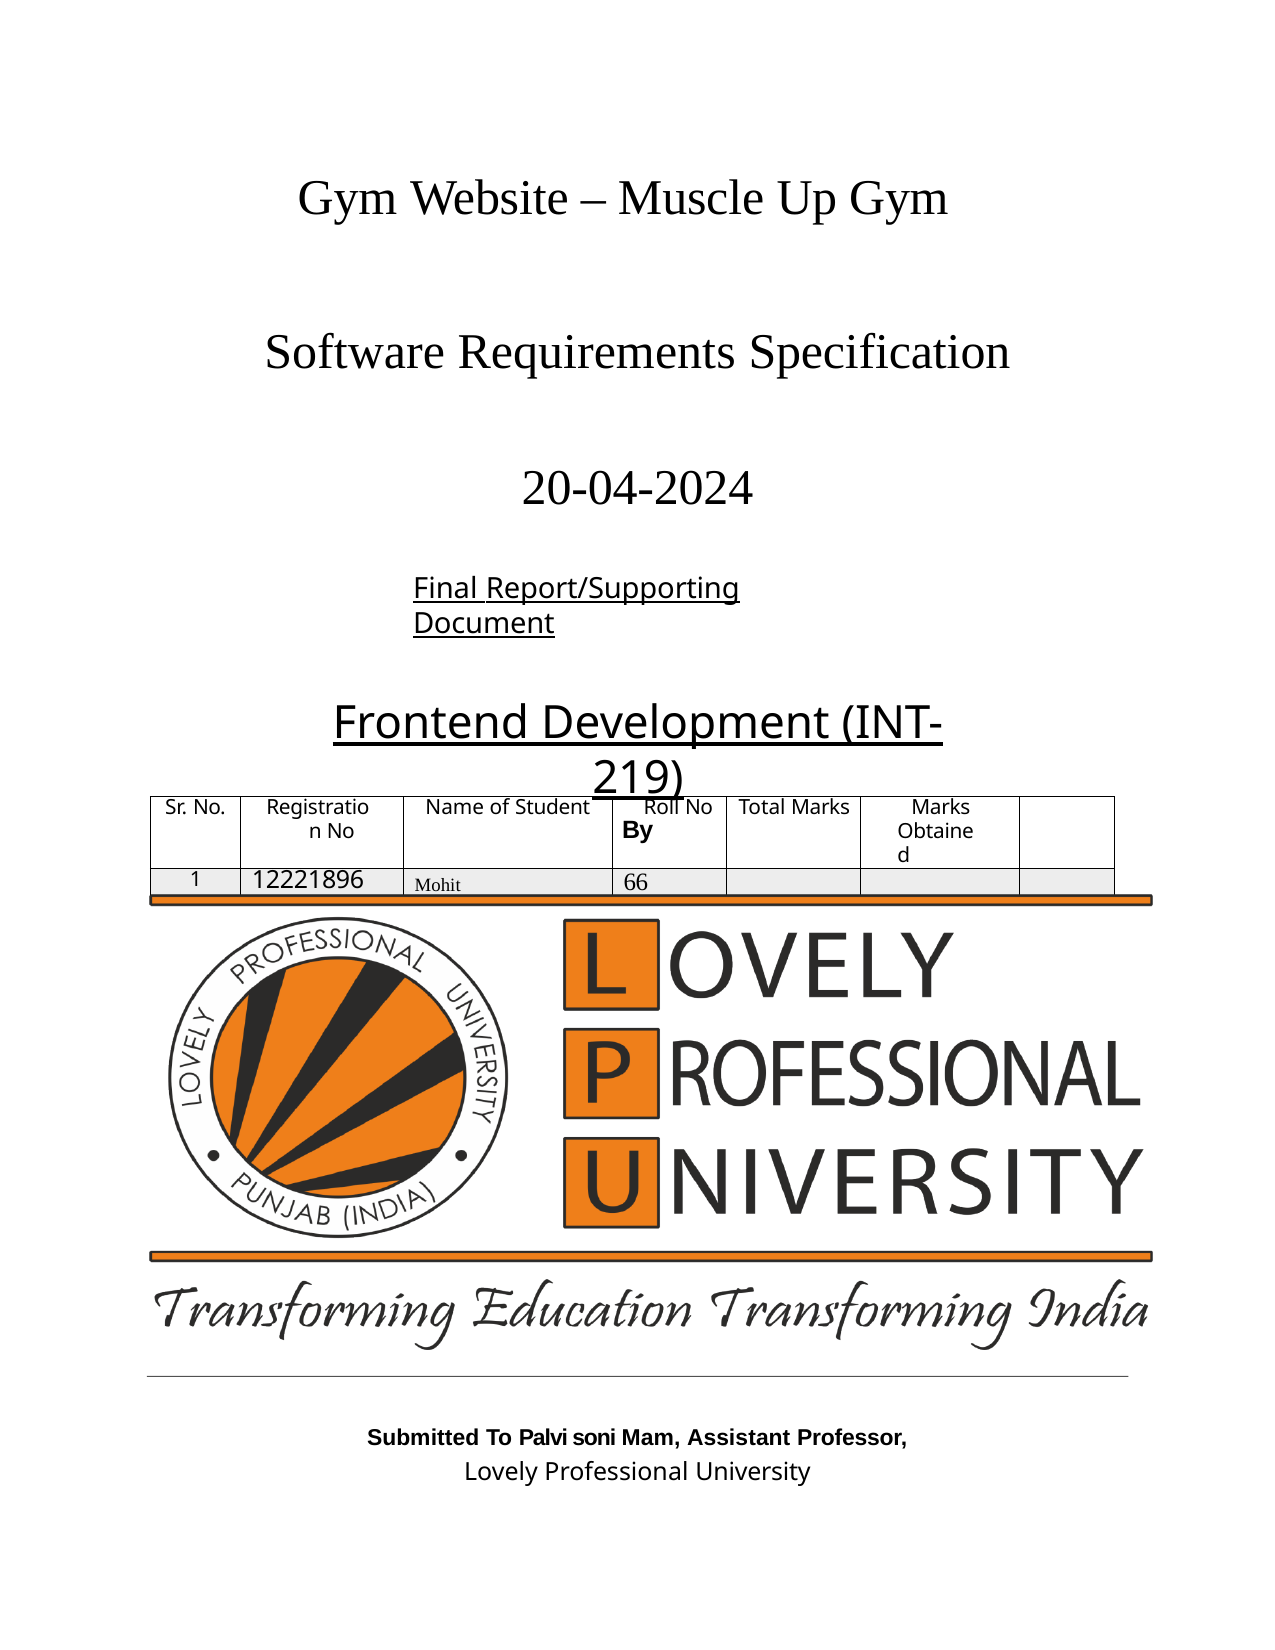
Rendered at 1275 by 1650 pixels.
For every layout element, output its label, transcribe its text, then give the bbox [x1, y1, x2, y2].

table_header [1020, 797, 1114, 868]
table_cell 1 [151, 869, 240, 893]
text_box Software Requirements Specification 20-04-2024 [262, 315, 1013, 515]
table_cell [861, 869, 1019, 893]
table_header Marks Obtained [861, 797, 1019, 868]
text_box Frontend Development (INT-219) By [297, 670, 978, 796]
table_cell [1020, 869, 1114, 893]
table_cell 12221896 [241, 869, 403, 893]
table_header Total Marks [727, 797, 860, 868]
table_header Sr. No. [151, 797, 240, 868]
table_cell [727, 869, 860, 893]
table_header Registration No [241, 797, 403, 868]
text_box Submitted To Palvi soni Mam, Assistant Professor, Lovely Professional University [333, 1415, 942, 1486]
table_cell 66 [613, 869, 726, 893]
text_box Final Report/Supporting Document [411, 567, 864, 640]
table_header Roll No [613, 797, 726, 868]
table_cell Mohit [404, 869, 612, 893]
table_header Name of Student [404, 797, 612, 868]
title Gym Website – Muscle Up Gym [295, 162, 963, 315]
picture [148, 894, 1153, 1350]
